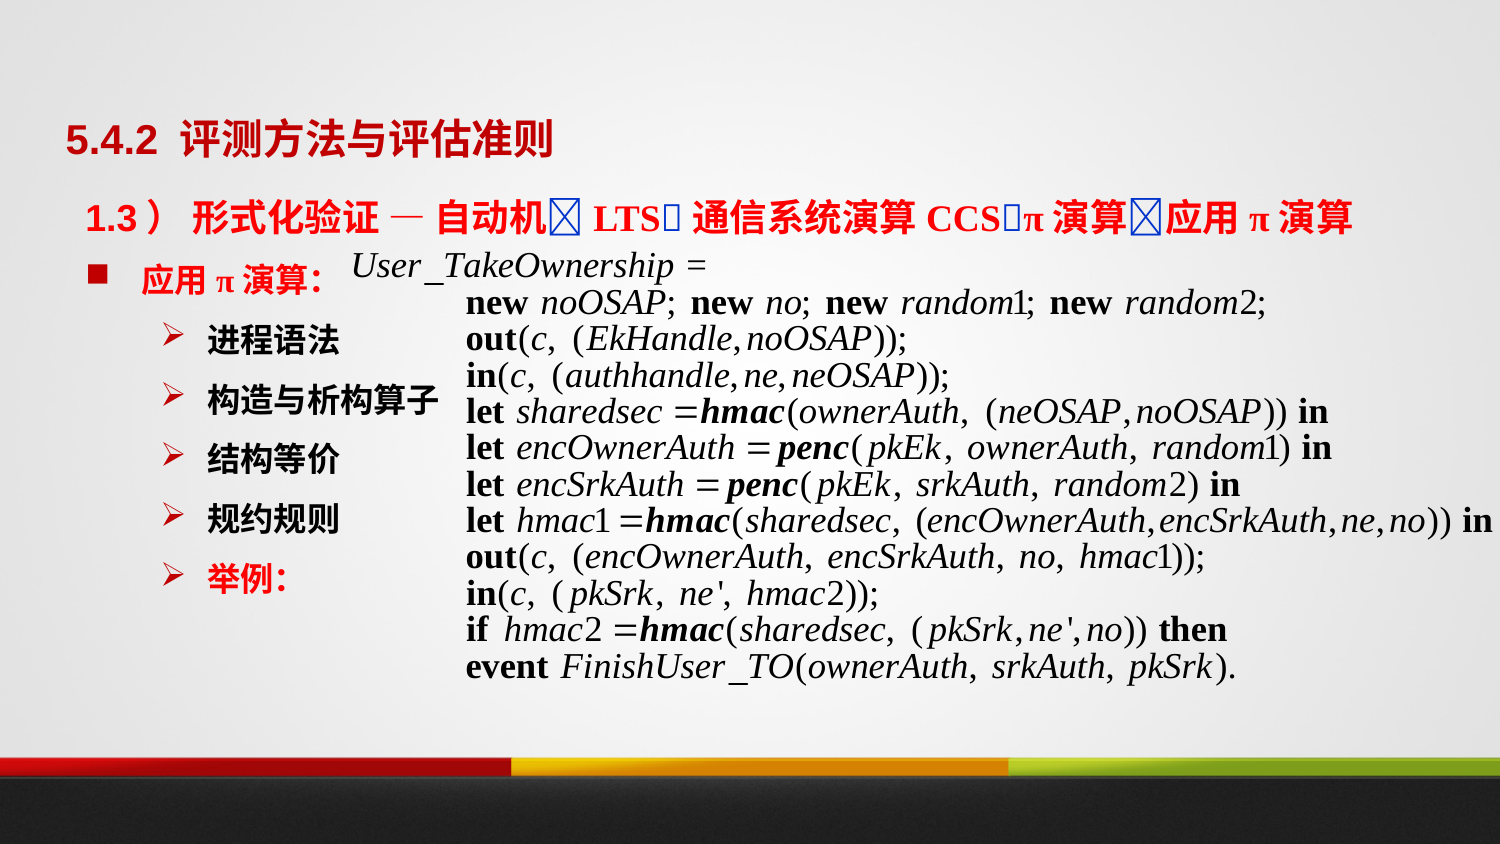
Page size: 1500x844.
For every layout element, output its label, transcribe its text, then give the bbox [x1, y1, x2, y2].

list 1.3） 形式化验证 — 自动机LTS通信系统演算CCSπ演算应用π演算 应用π演算： 进程语法 构造与析构算子 结构等价 规约规则 举例： [70, 164, 1500, 812]
text_box 5.4.2 评测方法与评估准则 [46, 105, 575, 164]
picture [0, 0, 1500, 844]
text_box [348, 244, 1500, 694]
